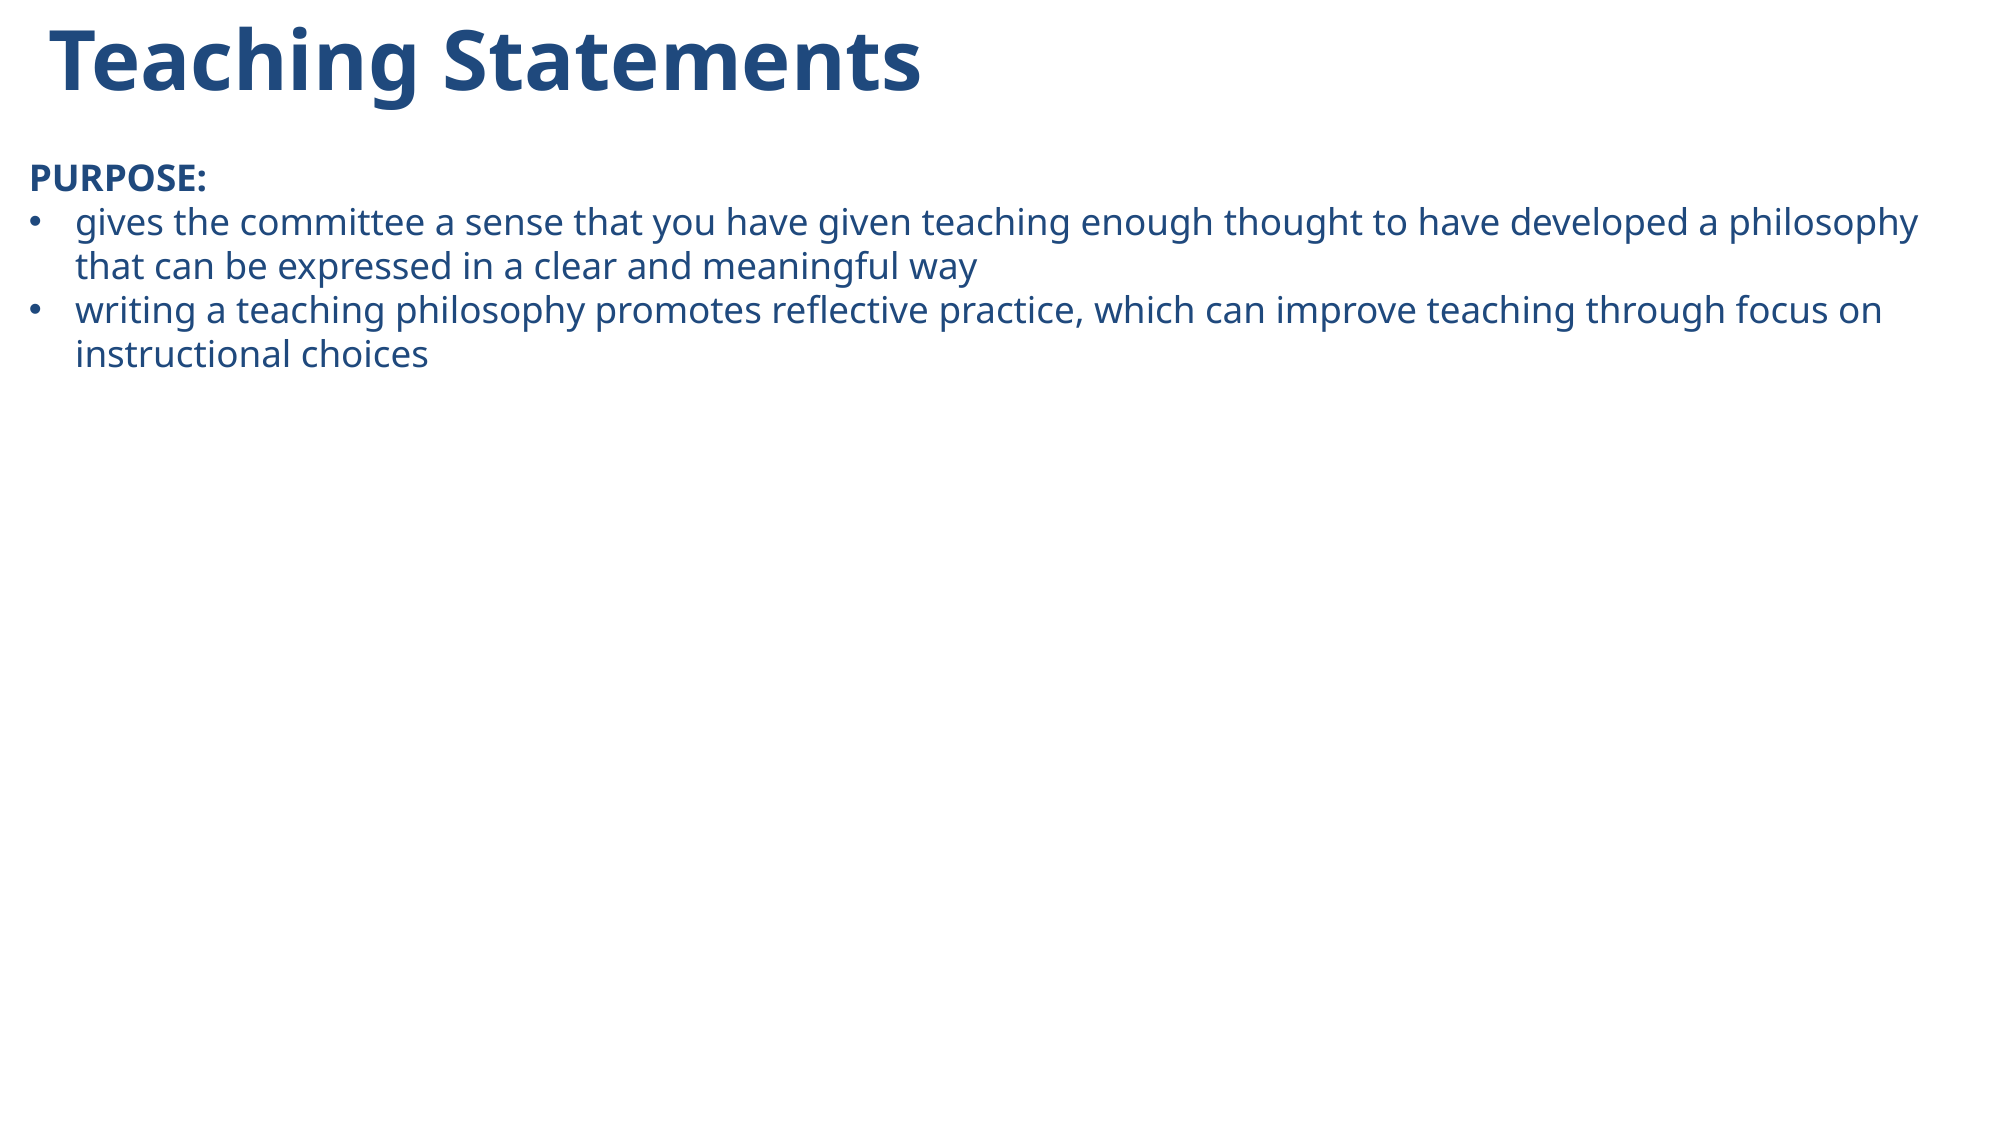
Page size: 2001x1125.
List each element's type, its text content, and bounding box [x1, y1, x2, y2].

text_box PURPOSE: gives the committee a sense that you have given teaching enough thought to have developed a philosophy that can be expressed in a clear and meaningful way writing a teaching philosophy promotes reflective practice, which can improve teaching through focus on instructional choices [14, 146, 2000, 383]
text_box Teaching Statements [34, 0, 940, 115]
